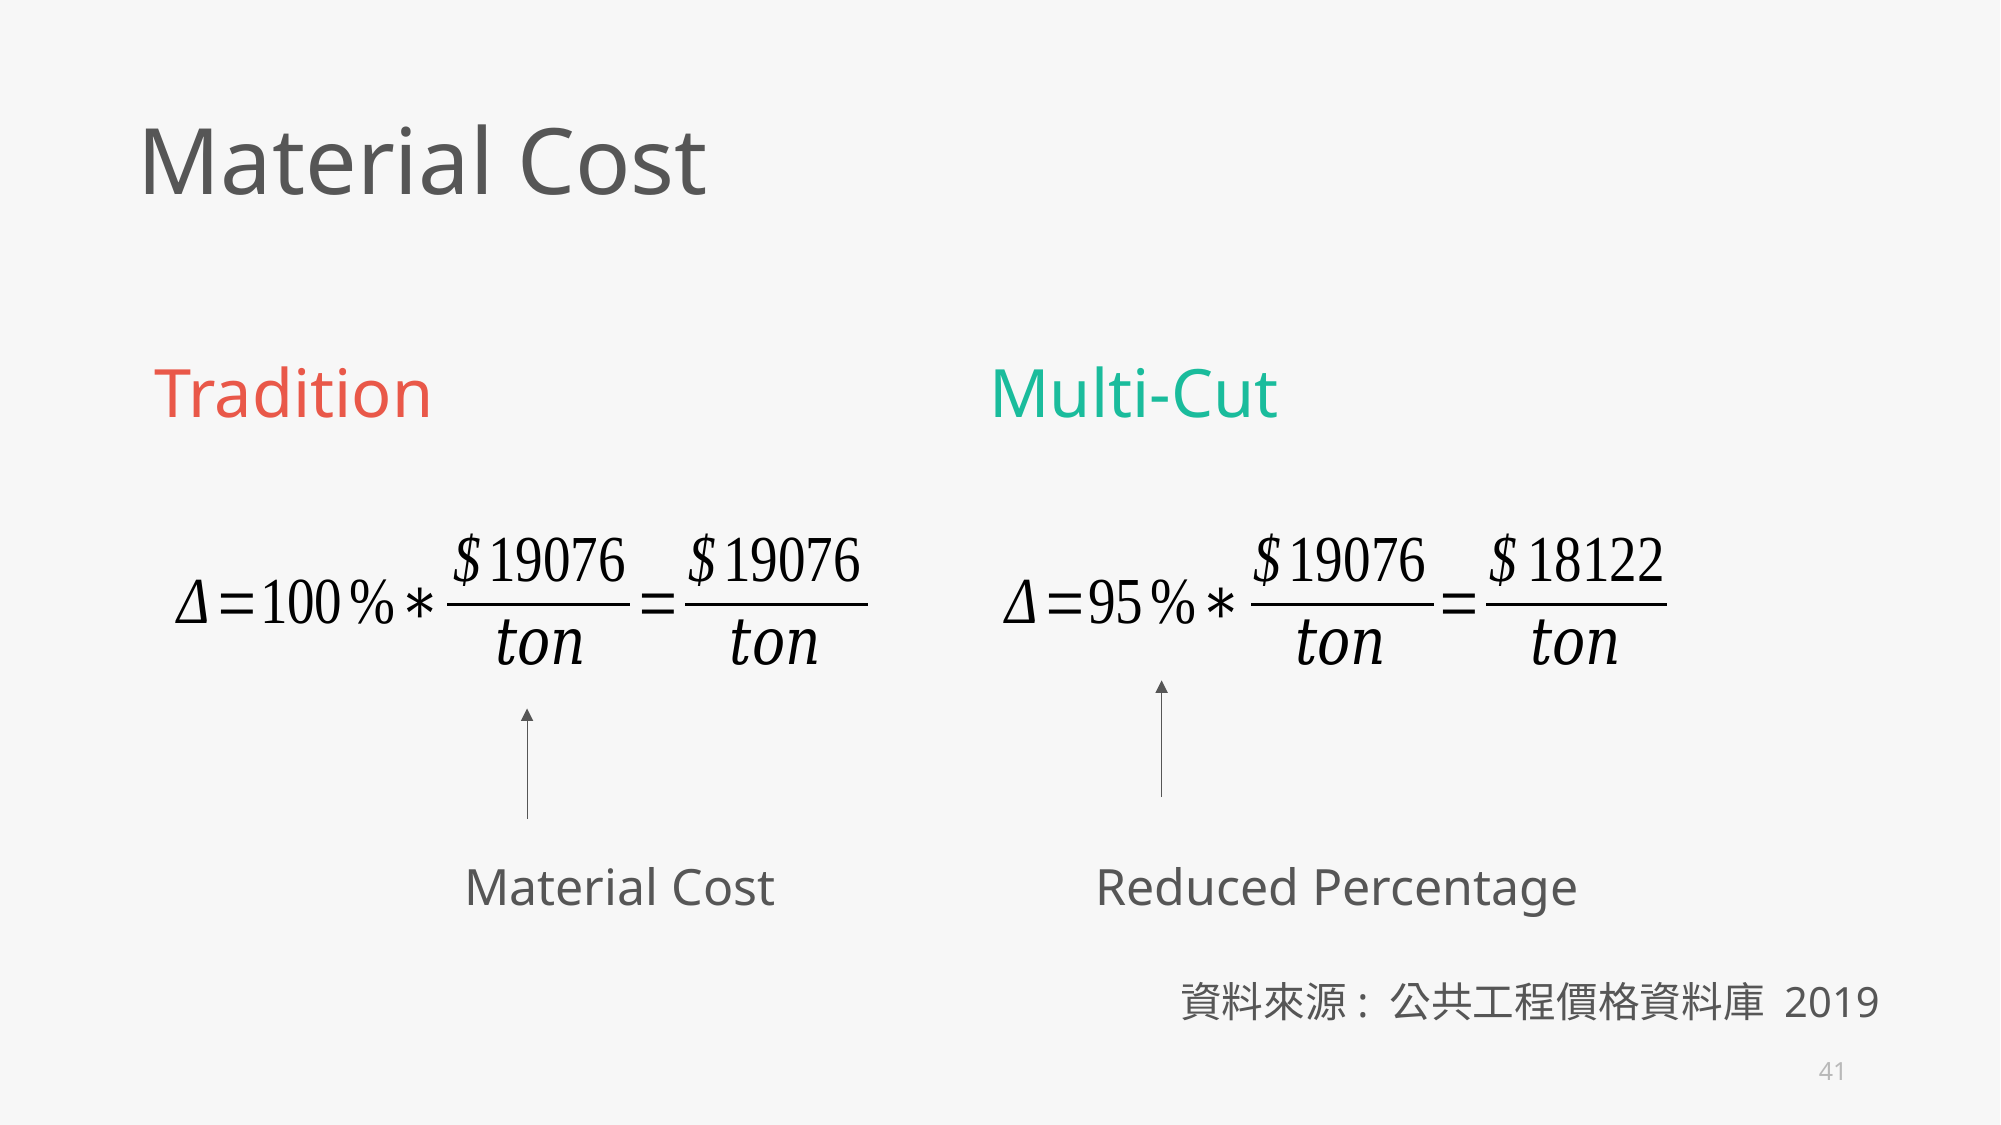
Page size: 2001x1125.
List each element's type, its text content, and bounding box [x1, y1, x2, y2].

list Material Cost [137, 108, 873, 224]
text_box Tradition [154, 326, 449, 438]
text_box Reduced Percentage [1095, 836, 1594, 924]
text_box 資料來源: 公共工程價格資料庫 2019 [1180, 958, 1895, 1034]
text_box Multi-Cut [989, 326, 1294, 438]
text_box Material Cost [464, 835, 790, 923]
slide_number 41 [1412, 1042, 1863, 1103]
